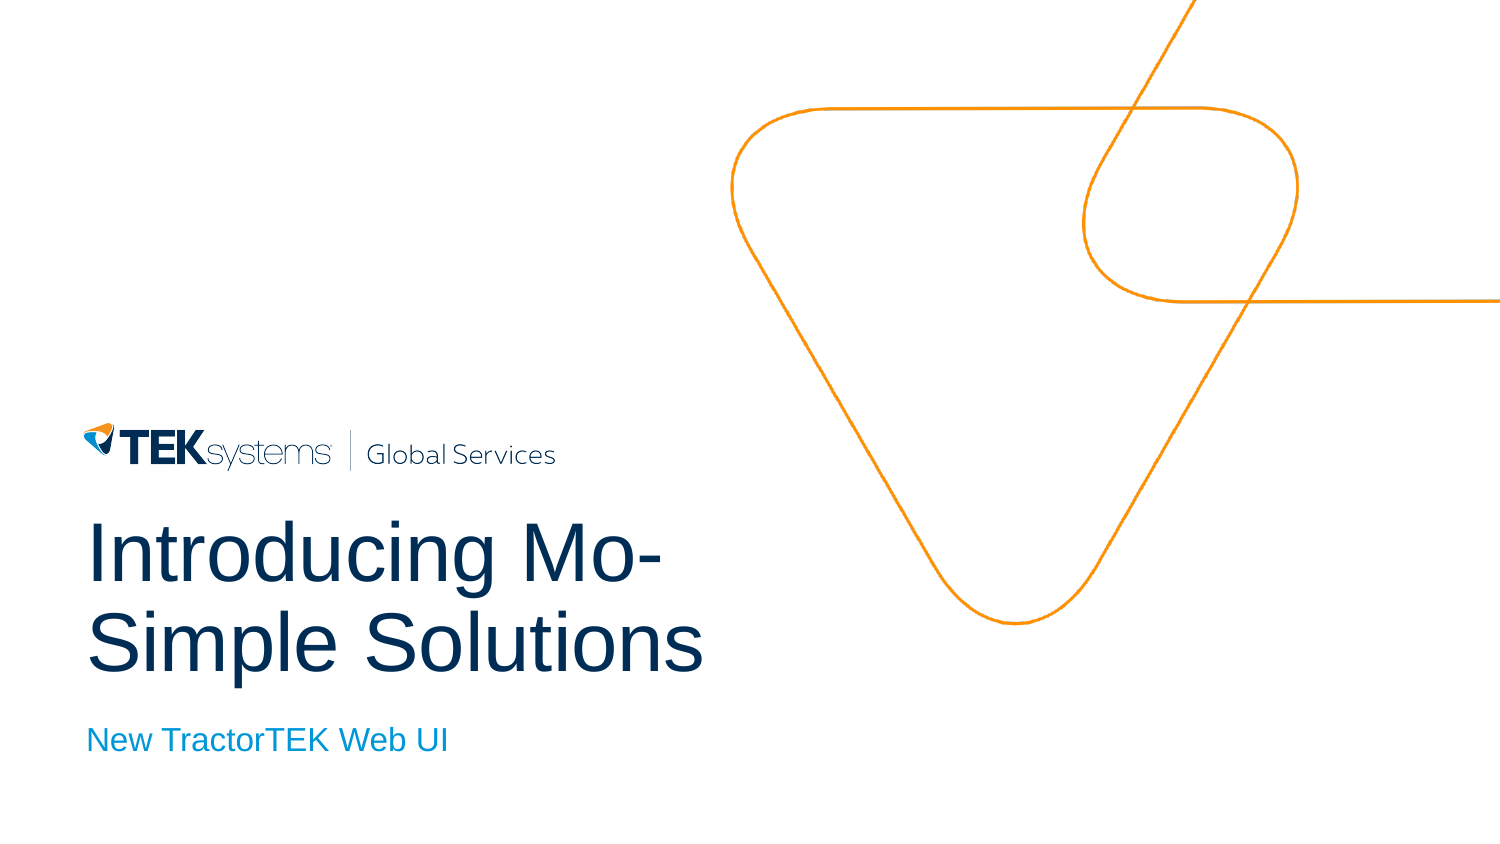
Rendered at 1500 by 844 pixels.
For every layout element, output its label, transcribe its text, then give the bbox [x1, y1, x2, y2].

title Introducing Mo-Simple Solutions [86, 500, 854, 698]
picture [83, 0, 1500, 684]
subtitle New TractorTEK Web UI [86, 710, 854, 767]
